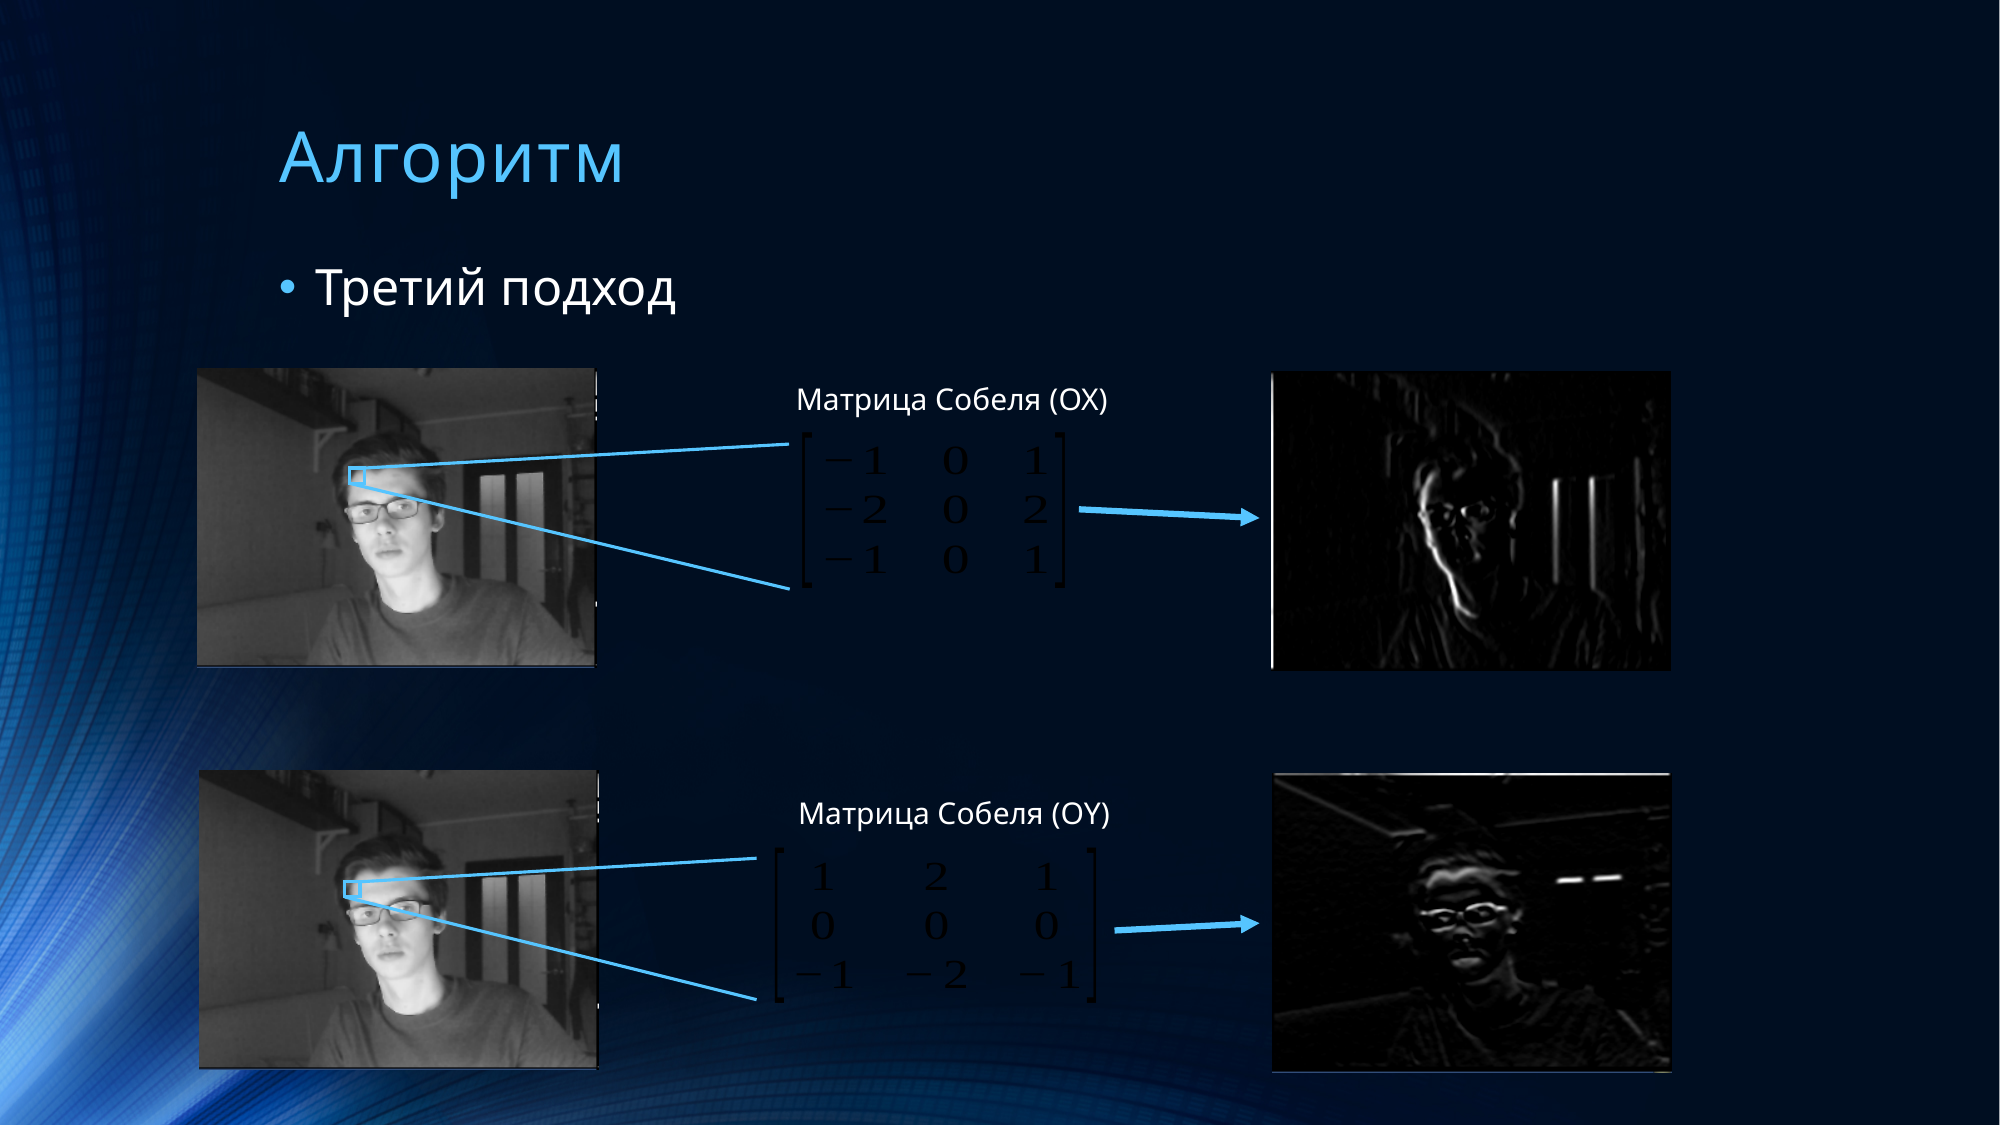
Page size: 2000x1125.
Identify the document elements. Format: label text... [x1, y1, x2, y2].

title Алгоритм [264, 113, 1177, 205]
text_box Третий подход [263, 254, 737, 338]
text_box Матрица Собеля (OY) [783, 790, 1138, 859]
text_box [1078, 509, 1260, 519]
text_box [344, 897, 757, 1000]
text_box Матрица Собеля (OX) [780, 377, 1136, 445]
picture [0, 0, 2000, 1125]
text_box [349, 483, 790, 590]
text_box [1114, 923, 1260, 931]
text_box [361, 858, 757, 882]
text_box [365, 444, 790, 468]
